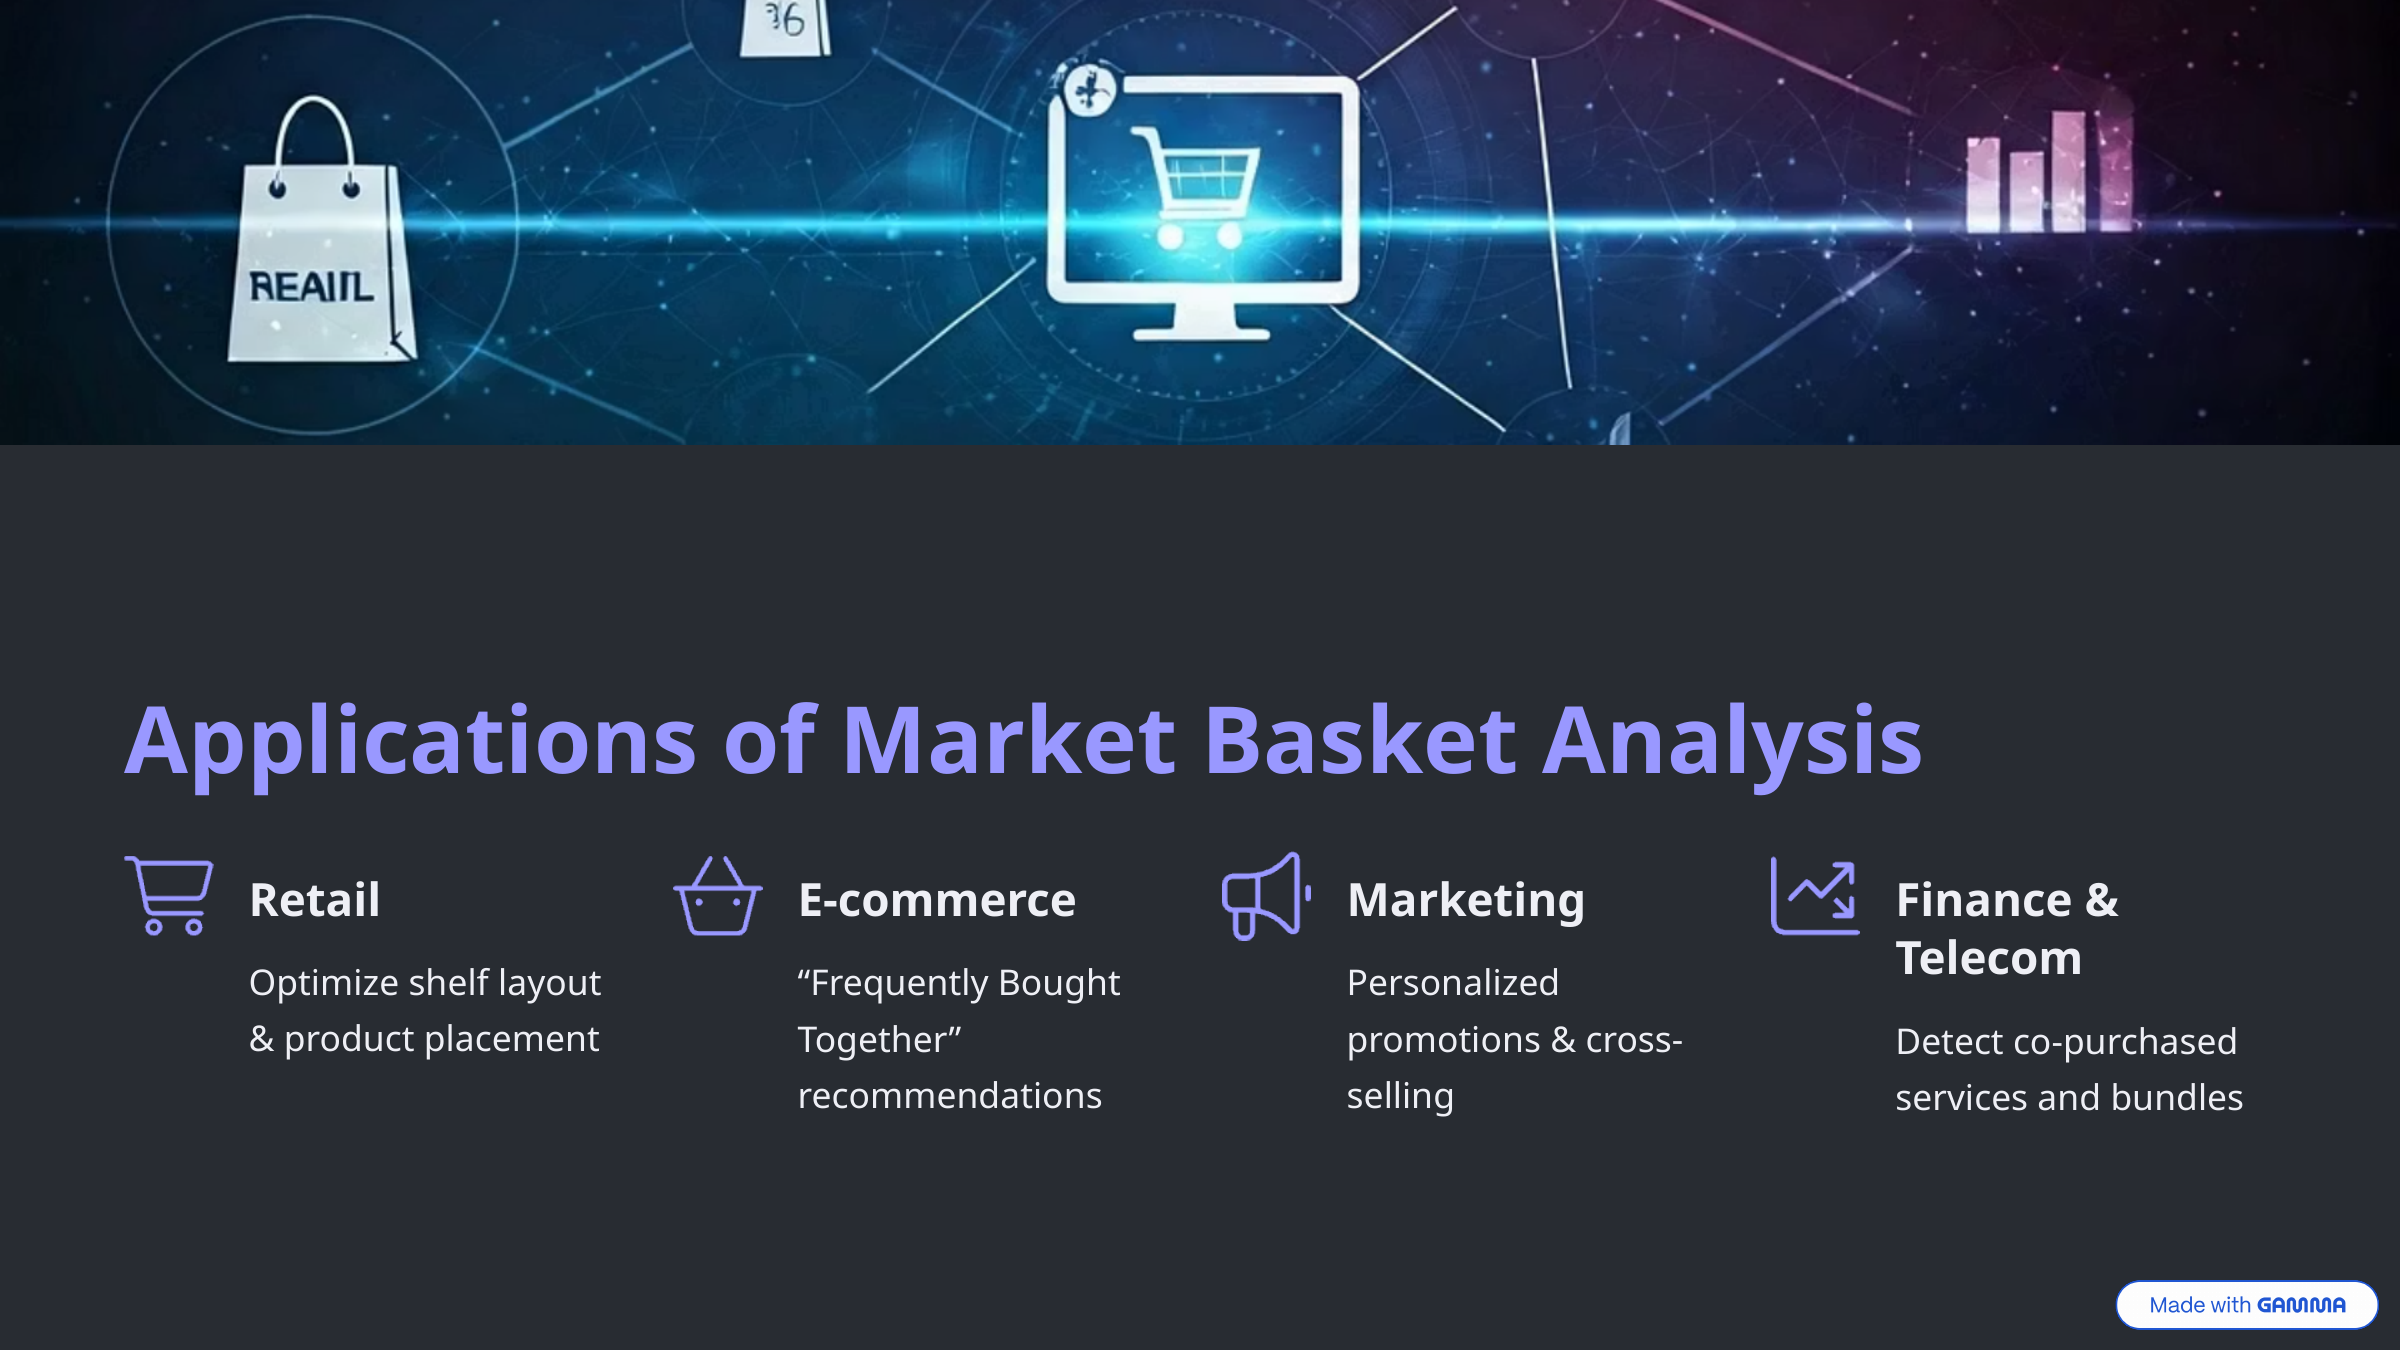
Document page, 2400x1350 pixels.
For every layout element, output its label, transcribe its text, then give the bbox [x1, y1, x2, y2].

picture [0, 0, 2400, 445]
text_box Finance & Telecom [1895, 866, 2276, 984]
picture [124, 851, 214, 941]
picture [1771, 851, 1860, 941]
text_box “Frequently Bought Together” recommendations [797, 946, 1178, 1118]
picture [2106, 1271, 2389, 1339]
picture [673, 851, 763, 941]
text_box Applications of Market Basket Analysis [124, 675, 1726, 793]
text_box Personalized promotions & cross-selling [1346, 946, 1727, 1118]
text_box Retail [248, 866, 629, 926]
text_box Optimize shelf layout & product placement [248, 946, 629, 1061]
text_box Marketing [1346, 866, 1727, 926]
text_box Detect co-purchased services and bundles [1895, 1004, 2276, 1119]
picture [1222, 851, 1311, 941]
text_box E-commerce [797, 866, 1178, 926]
